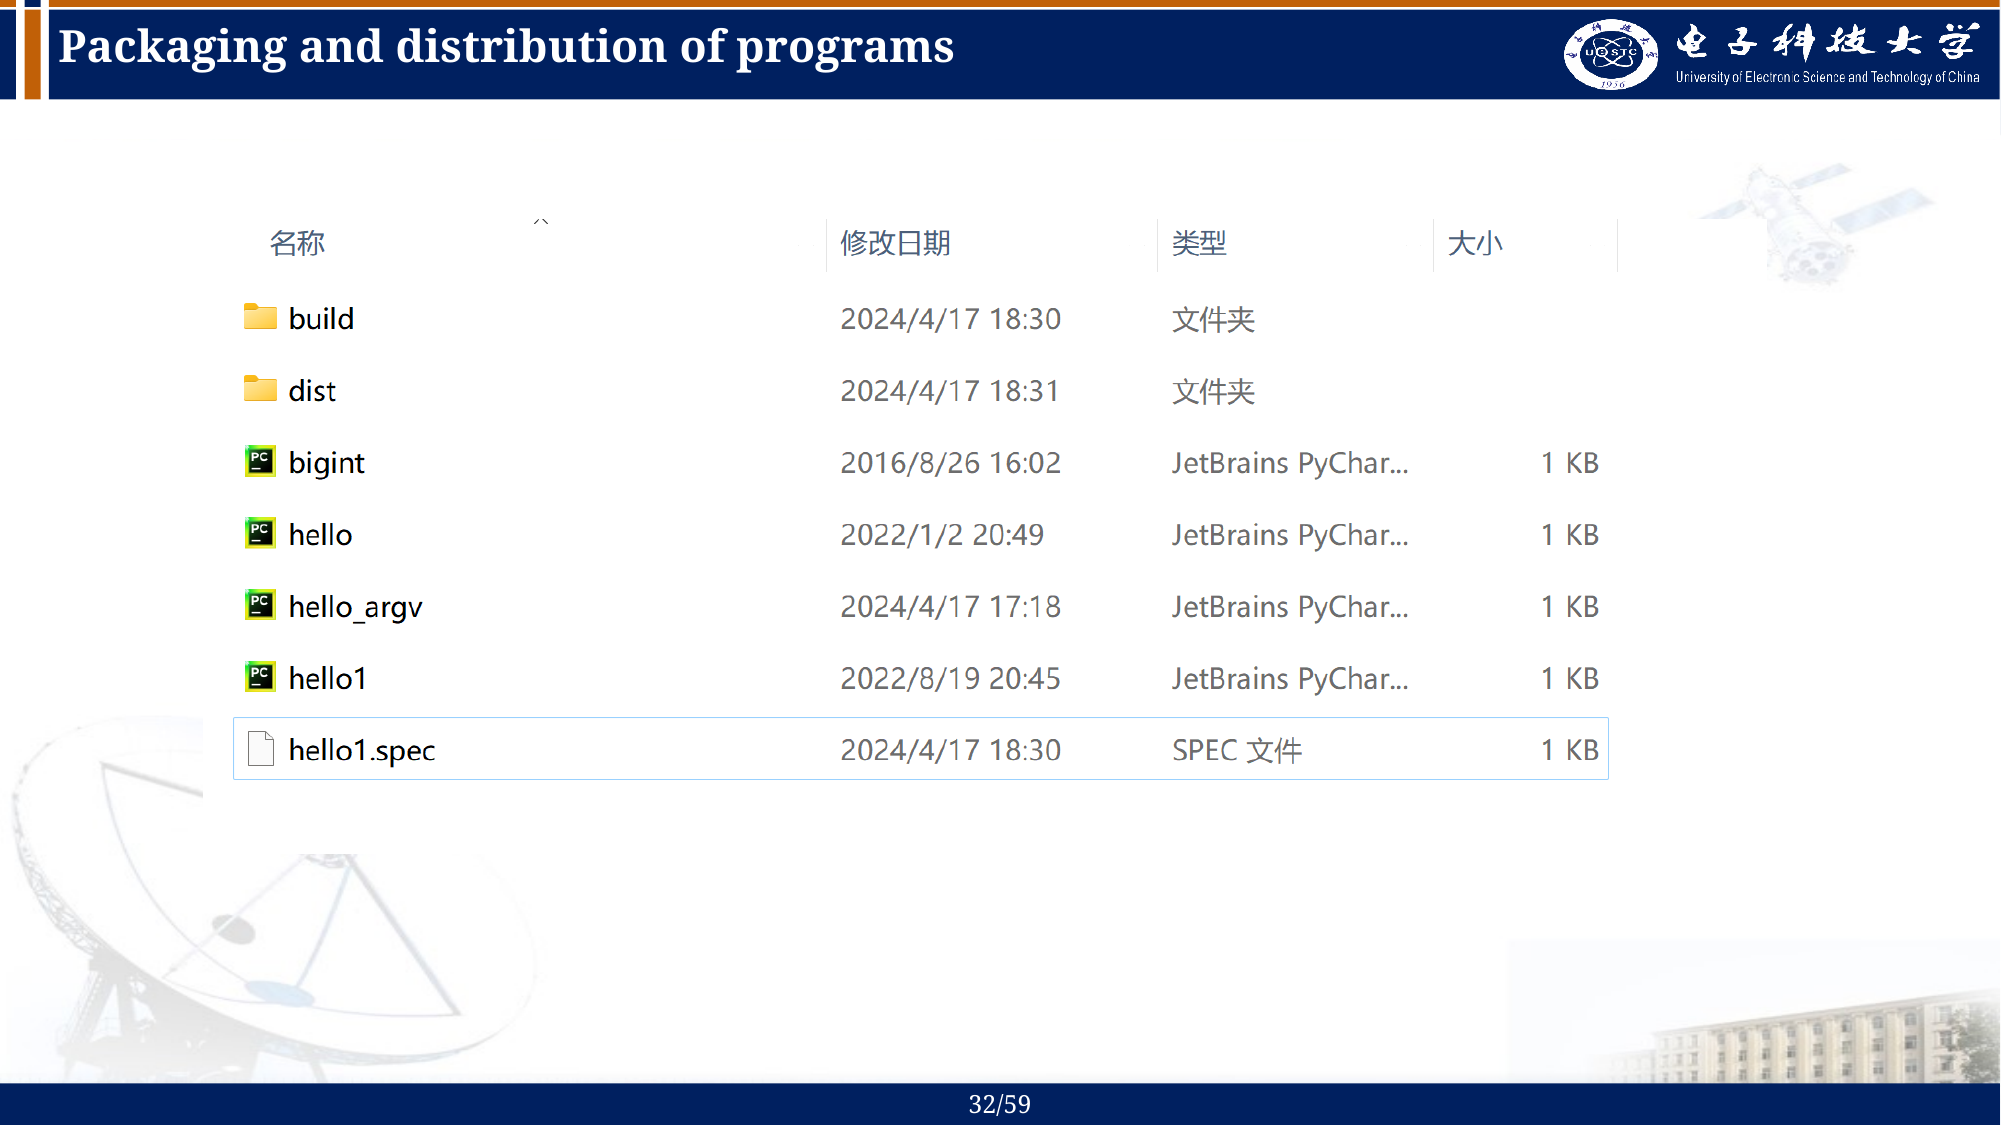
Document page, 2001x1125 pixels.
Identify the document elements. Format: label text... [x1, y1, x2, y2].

picture [1564, 19, 1980, 90]
picture [0, 0, 2001, 1125]
text_box Packaging and distribution of programs [43, 10, 1008, 85]
